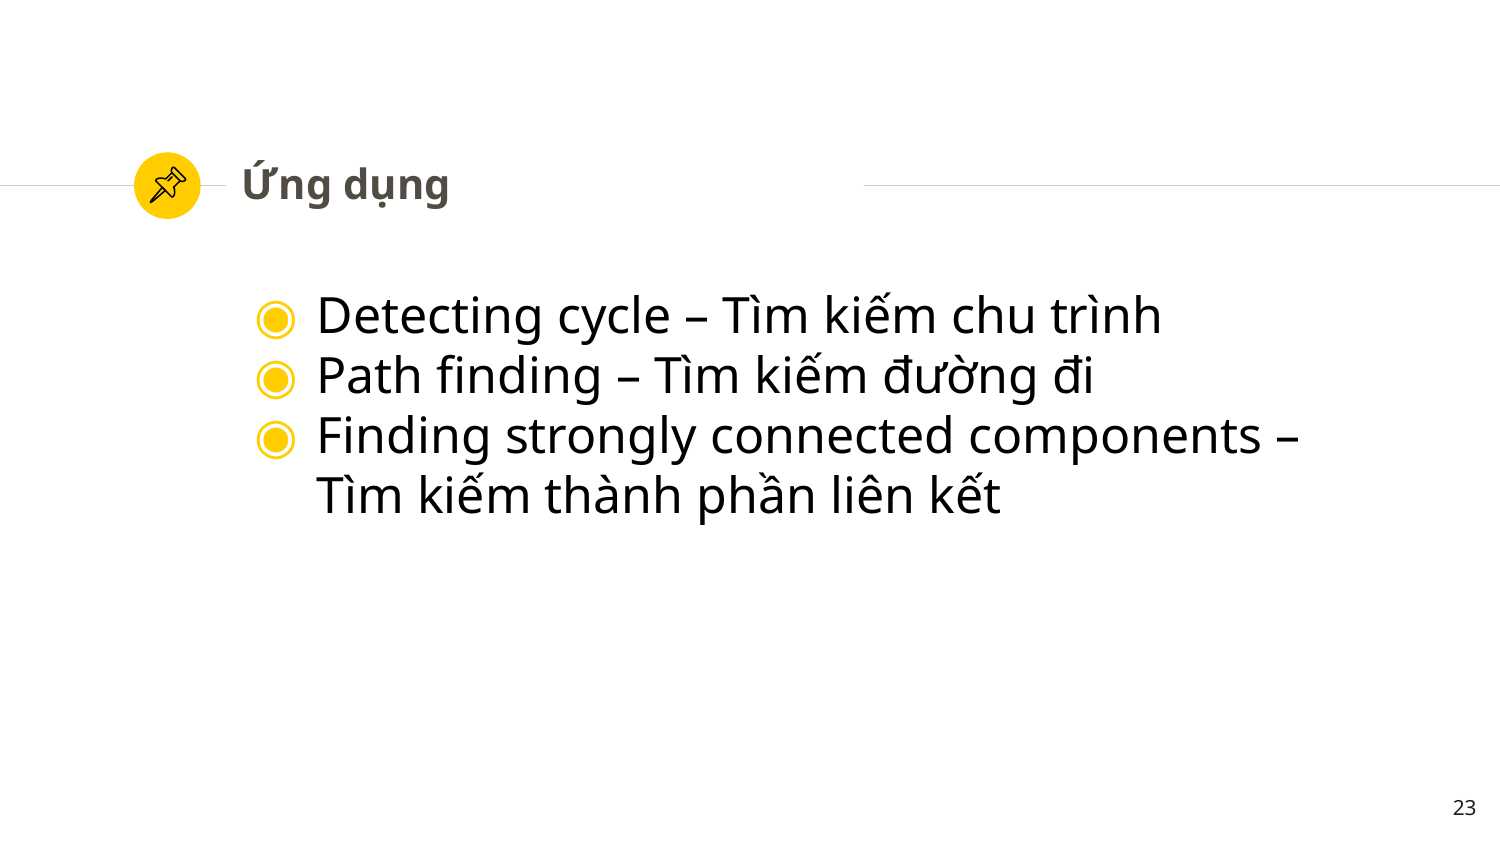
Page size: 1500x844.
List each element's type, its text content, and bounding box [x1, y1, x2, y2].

list Detecting cycle – Tìm kiếm chu trình Path finding – Tìm kiếm đường đi Finding strongly connected components – Tìm kiếm thành phần liên kết [226, 268, 1344, 780]
title Ứng dụng [226, 146, 863, 219]
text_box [150, 166, 186, 203]
slide_number 23 [1401, 779, 1492, 844]
